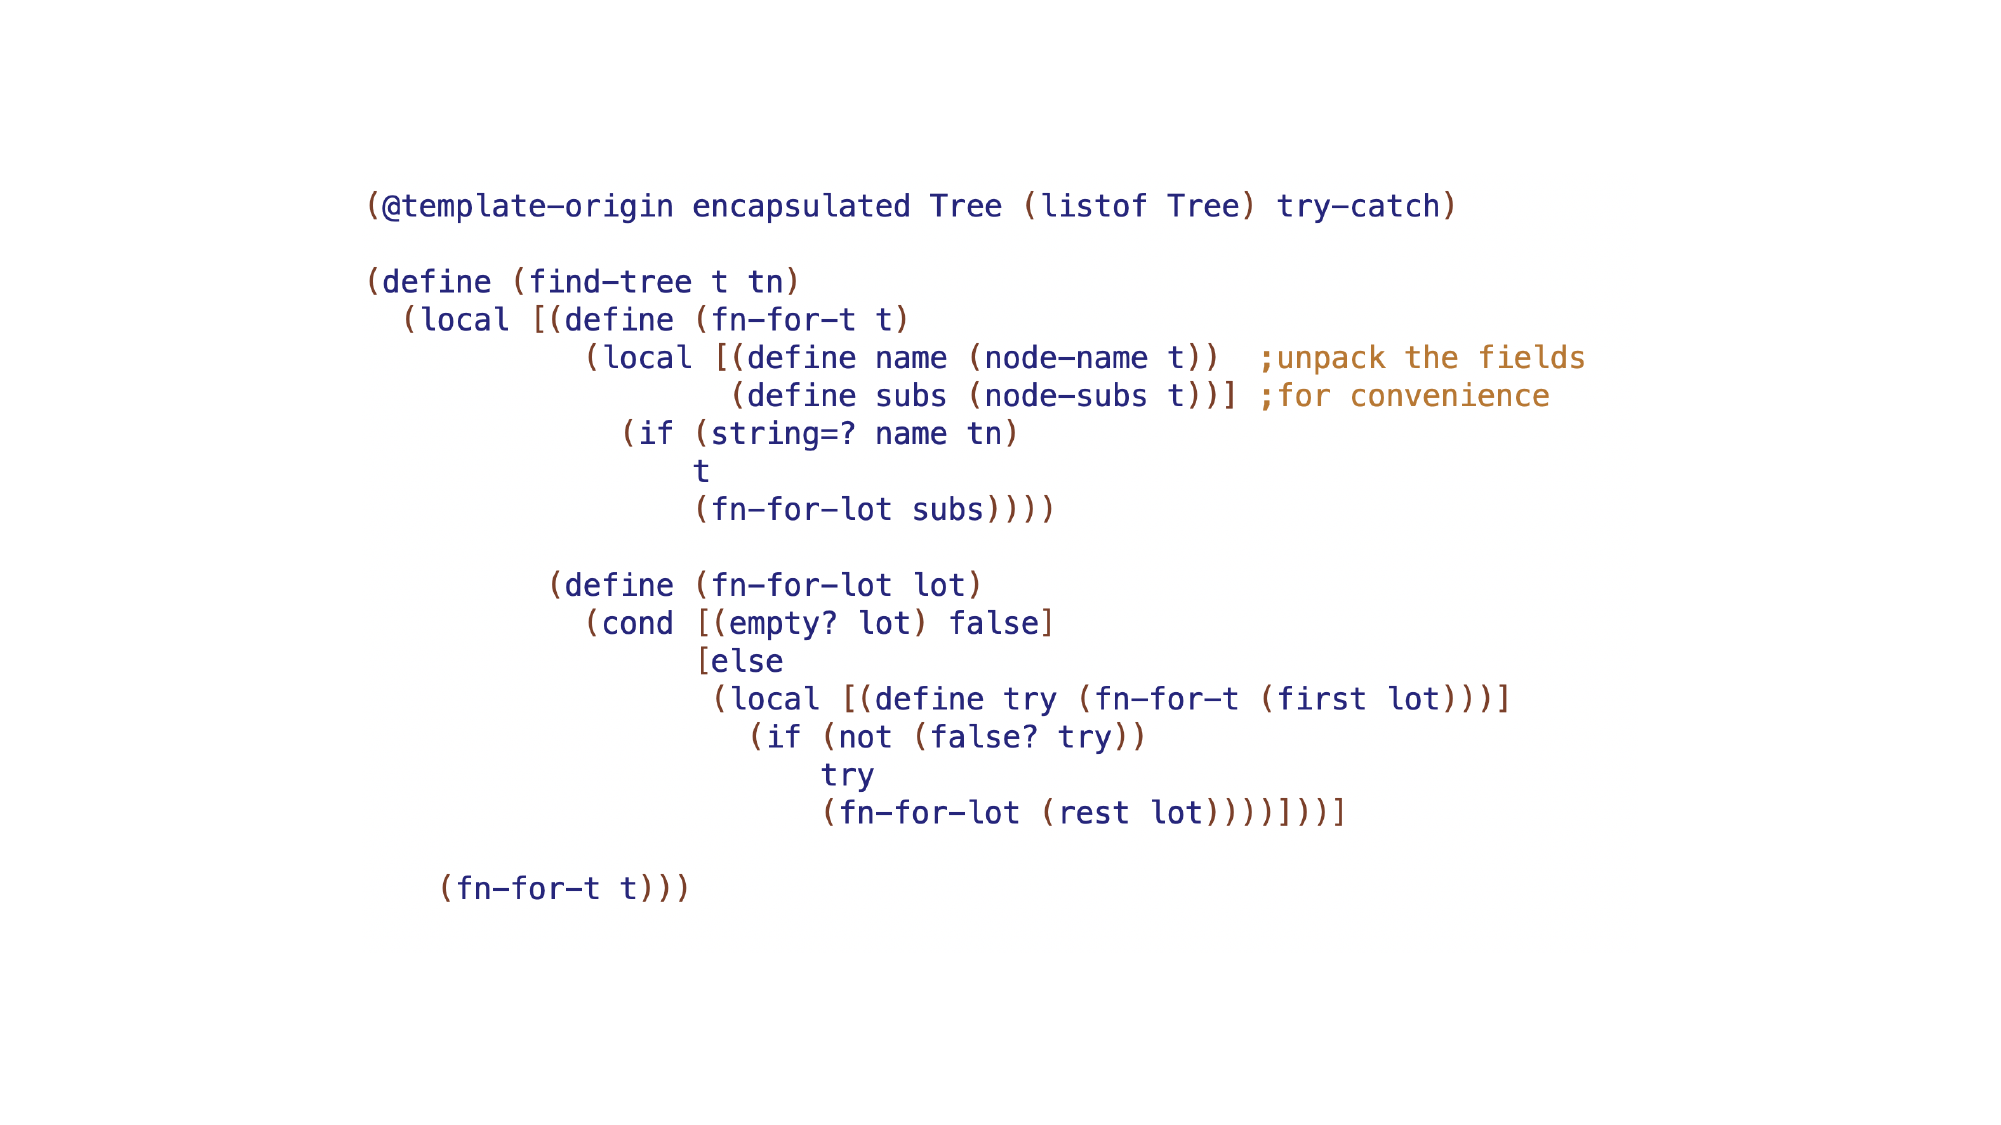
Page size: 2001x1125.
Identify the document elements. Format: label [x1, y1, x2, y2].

picture [362, 172, 1638, 953]
